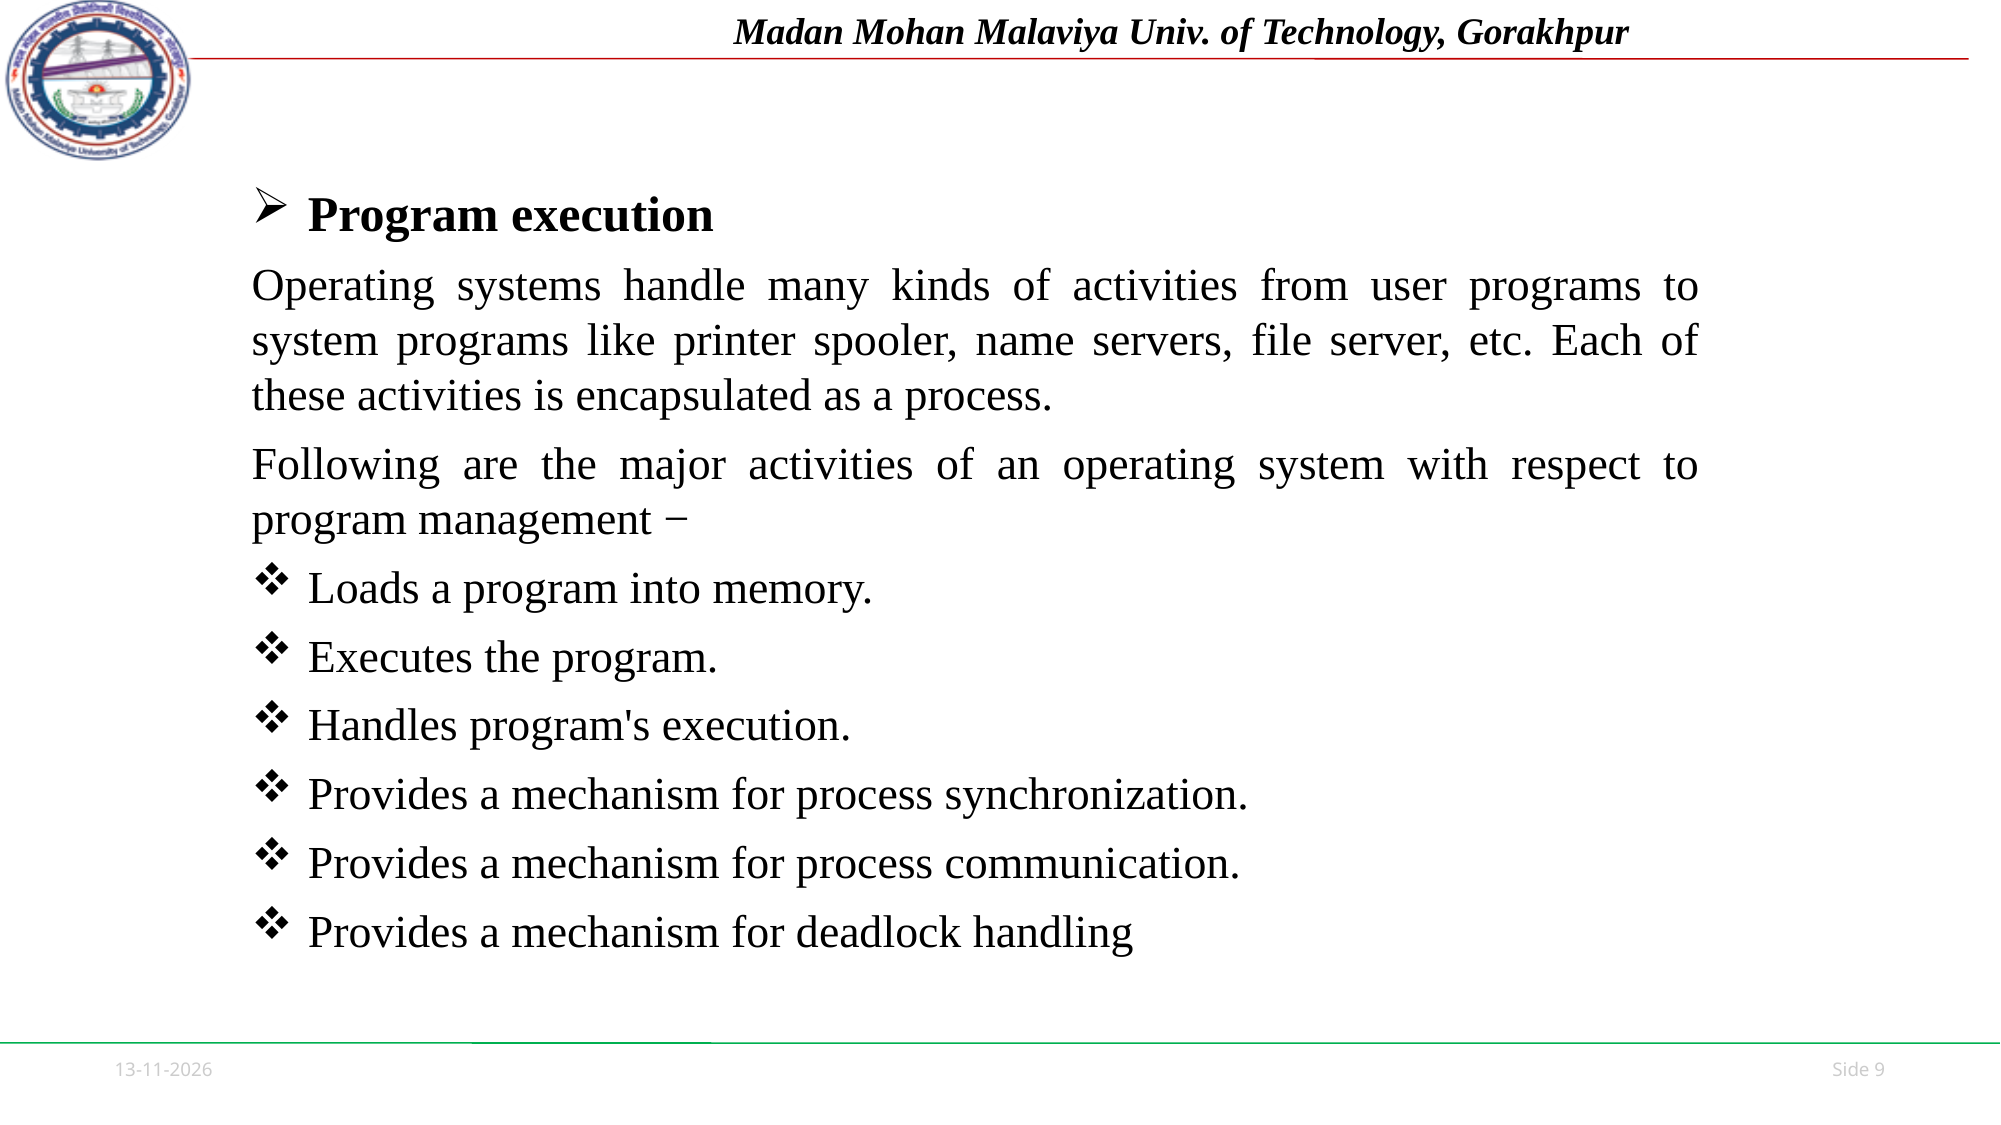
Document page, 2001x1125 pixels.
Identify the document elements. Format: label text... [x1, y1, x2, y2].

picture [0, 0, 197, 166]
list Program execution Operating systems handle many kinds of activities from user programs to system programs like printer spooler, name servers, file server, etc. Each of these activities is encapsulated as a process. Following are the major activities of an operating system with respect to program management − Loads a program into memory. Executes the program. Handles program's execution. Provides a mechanism for process synchronization. Provides a mechanism for process communication. Provides a mechanism for deadlock handling [236, 173, 1716, 1016]
